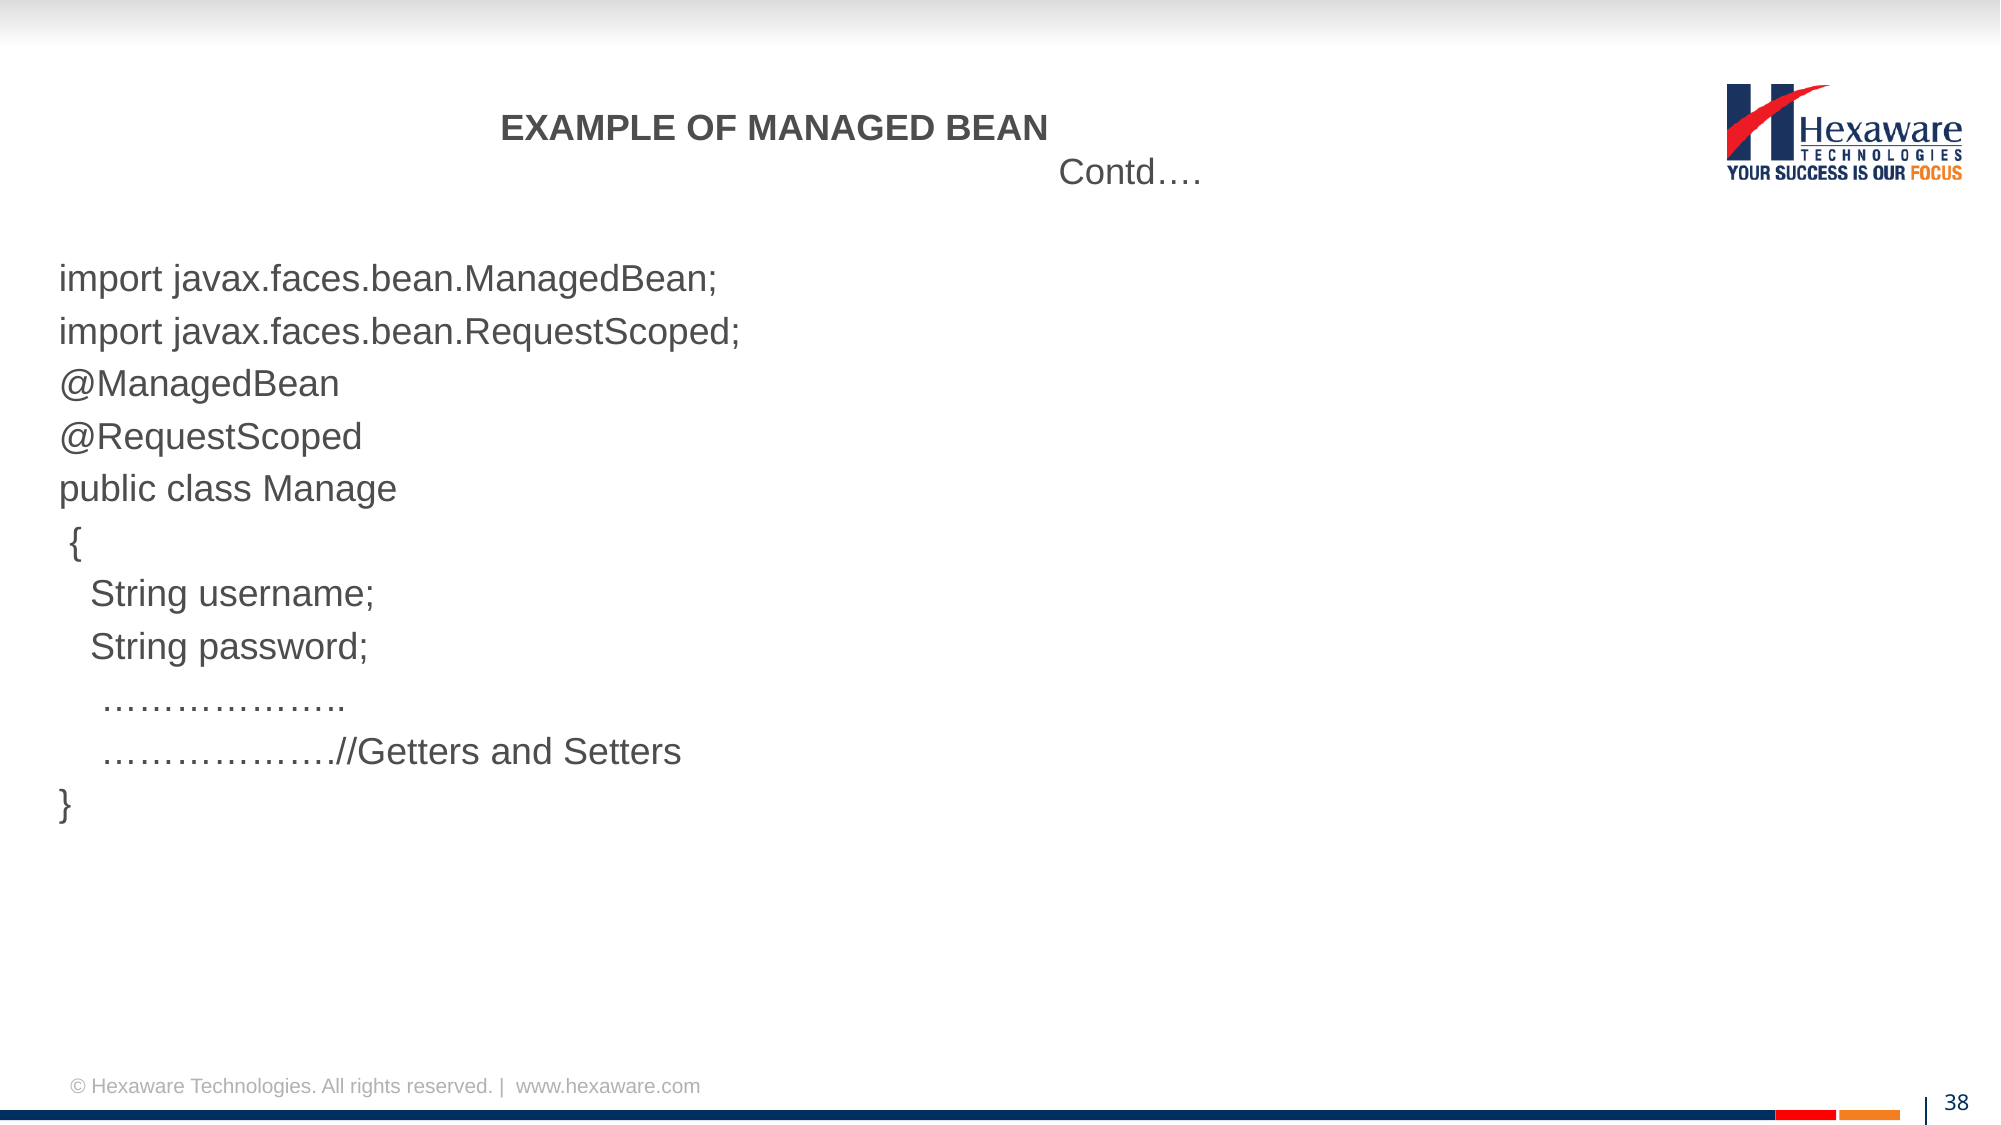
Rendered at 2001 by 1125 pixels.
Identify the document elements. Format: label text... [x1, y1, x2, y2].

list import javax.faces.bean.ManagedBean; import javax.faces.bean.RequestScoped; @ManagedBean @RequestScoped public class Manage { String username; String password; ……………….. ……………….//Getters and Setters } [47, 248, 1914, 1053]
title EXAMPLE OF MANAGED BEAN Contd…. [49, 98, 1500, 199]
picture [1727, 84, 1962, 180]
